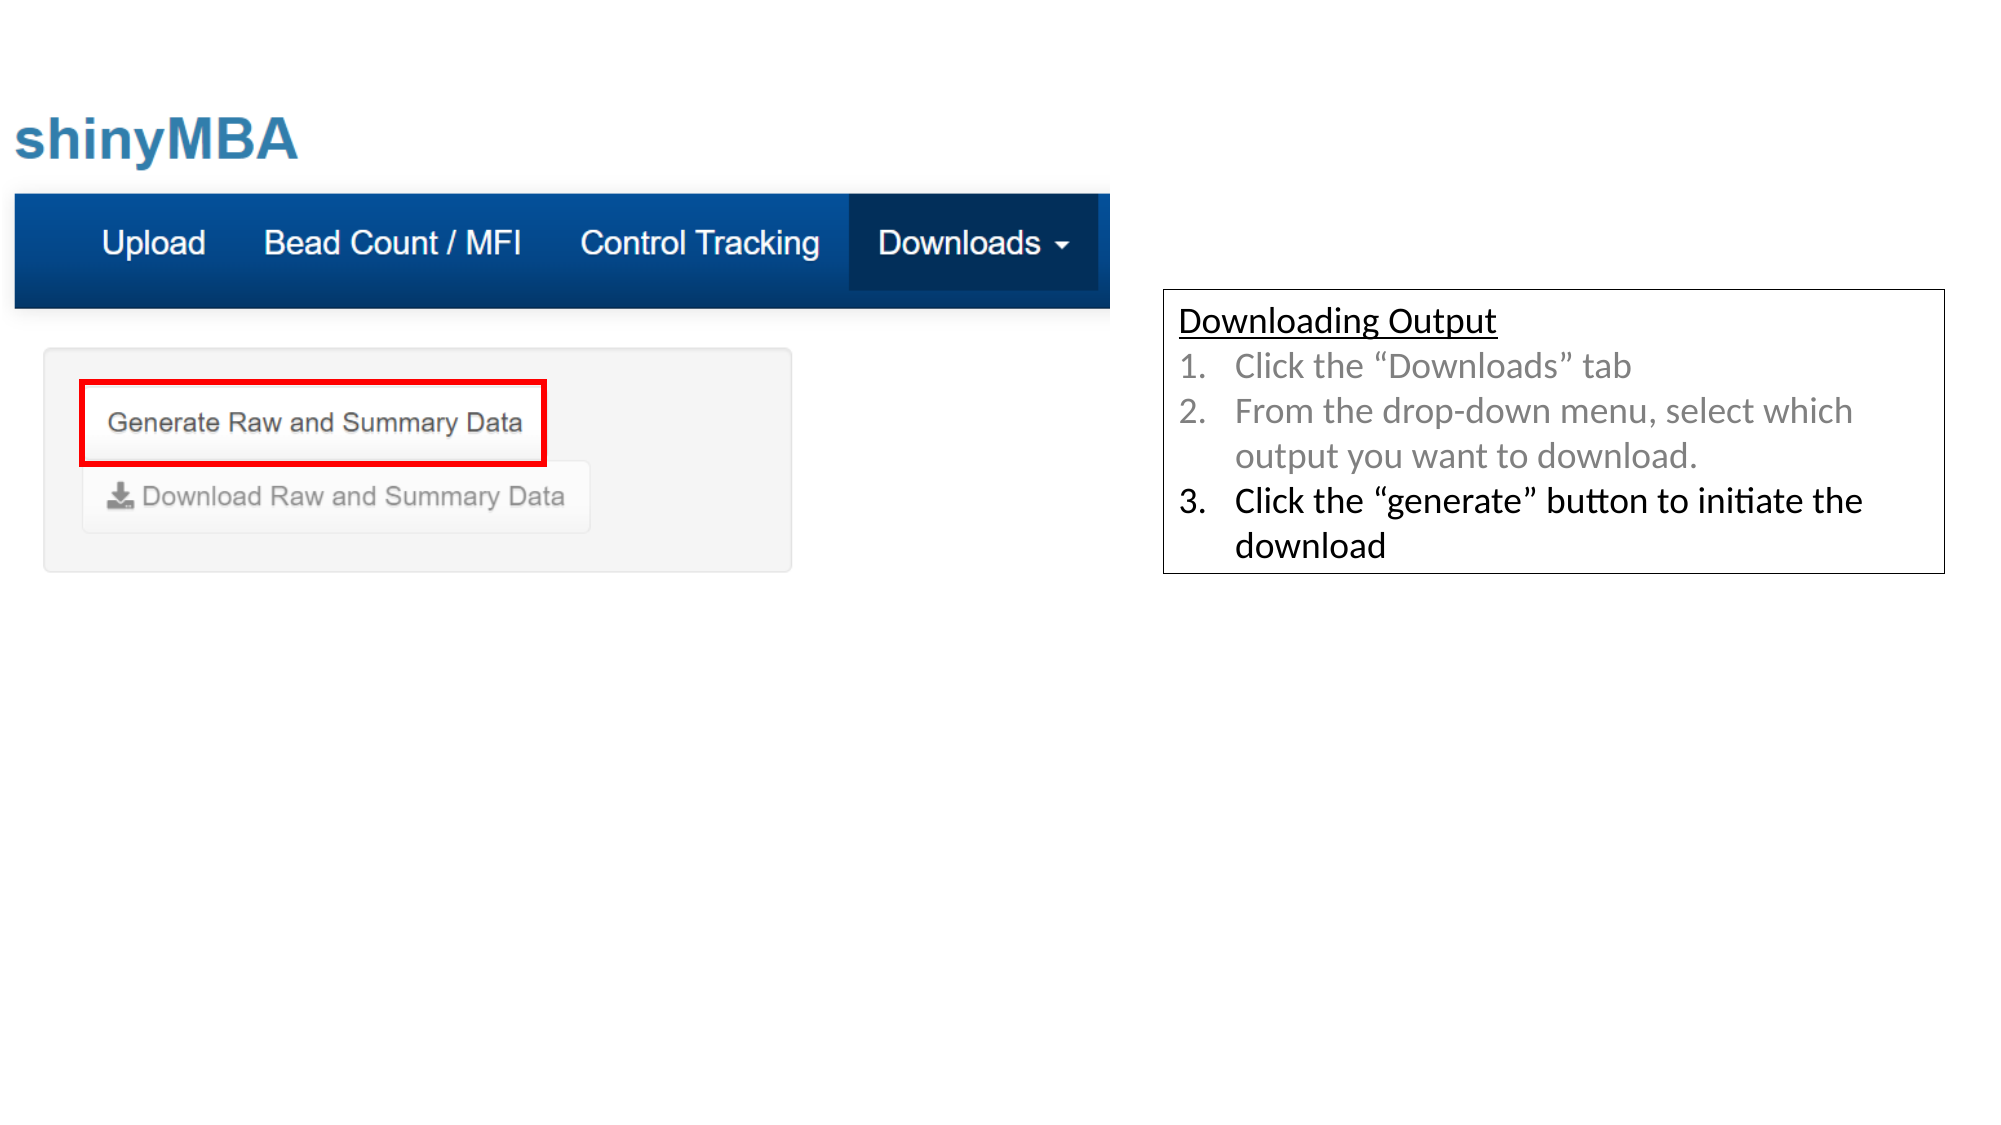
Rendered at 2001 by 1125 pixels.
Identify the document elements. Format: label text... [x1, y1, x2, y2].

text_box Downloading Output Click the “Downloads” tab From the drop-down menu, select which output you want to download. Click the “generate” button to initiate the download [1163, 289, 1945, 574]
picture [2, 111, 1110, 596]
